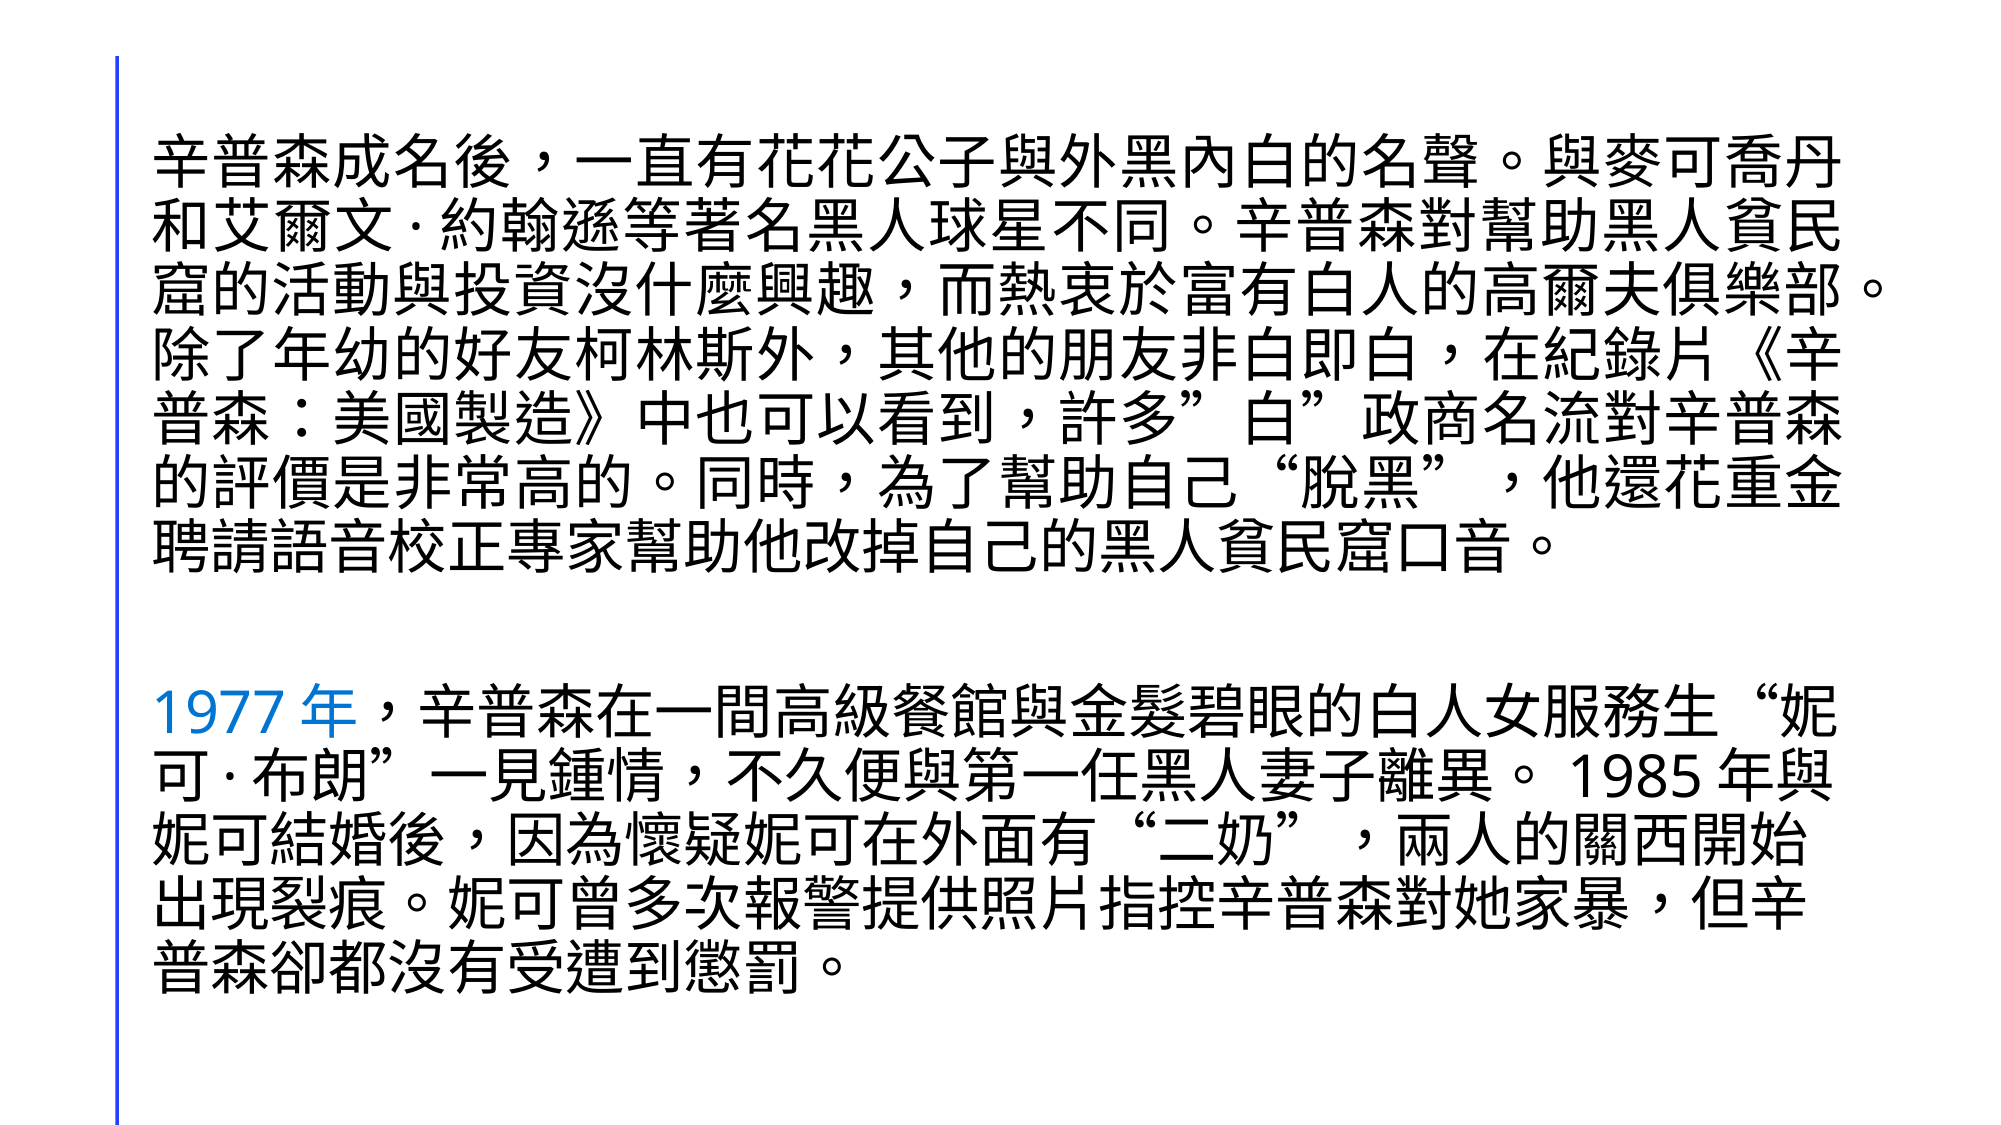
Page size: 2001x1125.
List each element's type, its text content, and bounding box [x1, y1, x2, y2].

list 辛普森成名後，一直有花花公子與外黑內白的名聲。與麥可喬丹和艾爾文·約翰遜等著名黑人球星不同。辛普森對幫助黑人貧民窟的活動與投資沒什麼興趣，而熱衷於富有白人的高爾夫俱樂部。除了年幼的好友柯林斯外，其他的朋友非白即白，在紀錄片《辛普森：美國製造》中也可以看到，許多”白”政商名流對辛普森的評價是非常高的。同時，為了幫助自己“脫黑”，他還花重金聘請語音校正專家幫助他改掉自己的黑人貧民窟口音。 1977年，辛普森在一間高級餐館與金髮碧眼的白人女服務生“妮可·布朗”一見鍾情，不久便與第一任黑人妻子離異。1985年與妮可結婚後，因為懷疑妮可在外面有“二奶”，兩人的關西開始出現裂痕。妮可曾多次報警提供照片指控辛普森對她家暴，但辛普森卻都沒有受遭到懲罰。 [135, 125, 1861, 1025]
